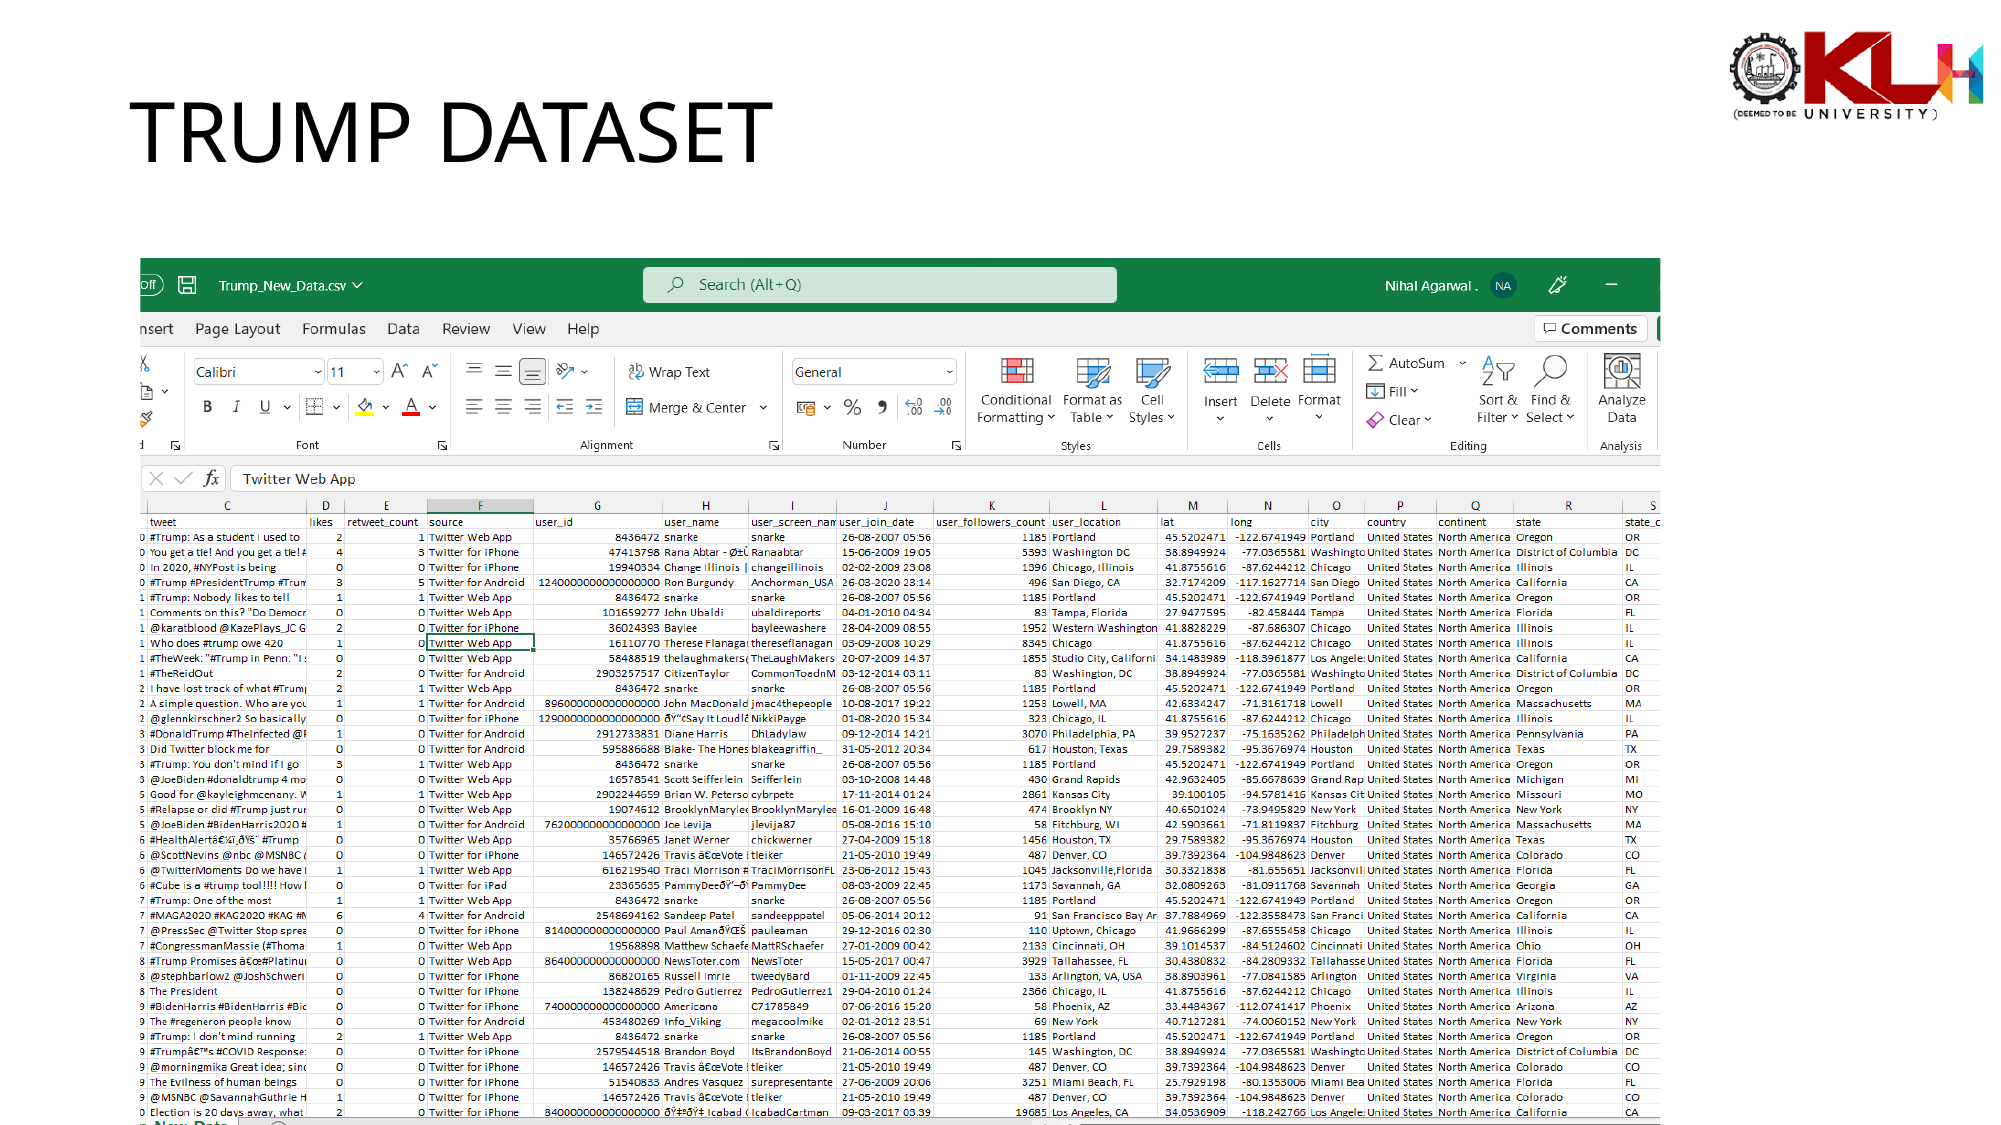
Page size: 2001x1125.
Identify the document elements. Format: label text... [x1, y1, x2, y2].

title TRUMP DATASET [114, 40, 1274, 231]
picture [140, 258, 1661, 1125]
picture [1724, 10, 1992, 138]
